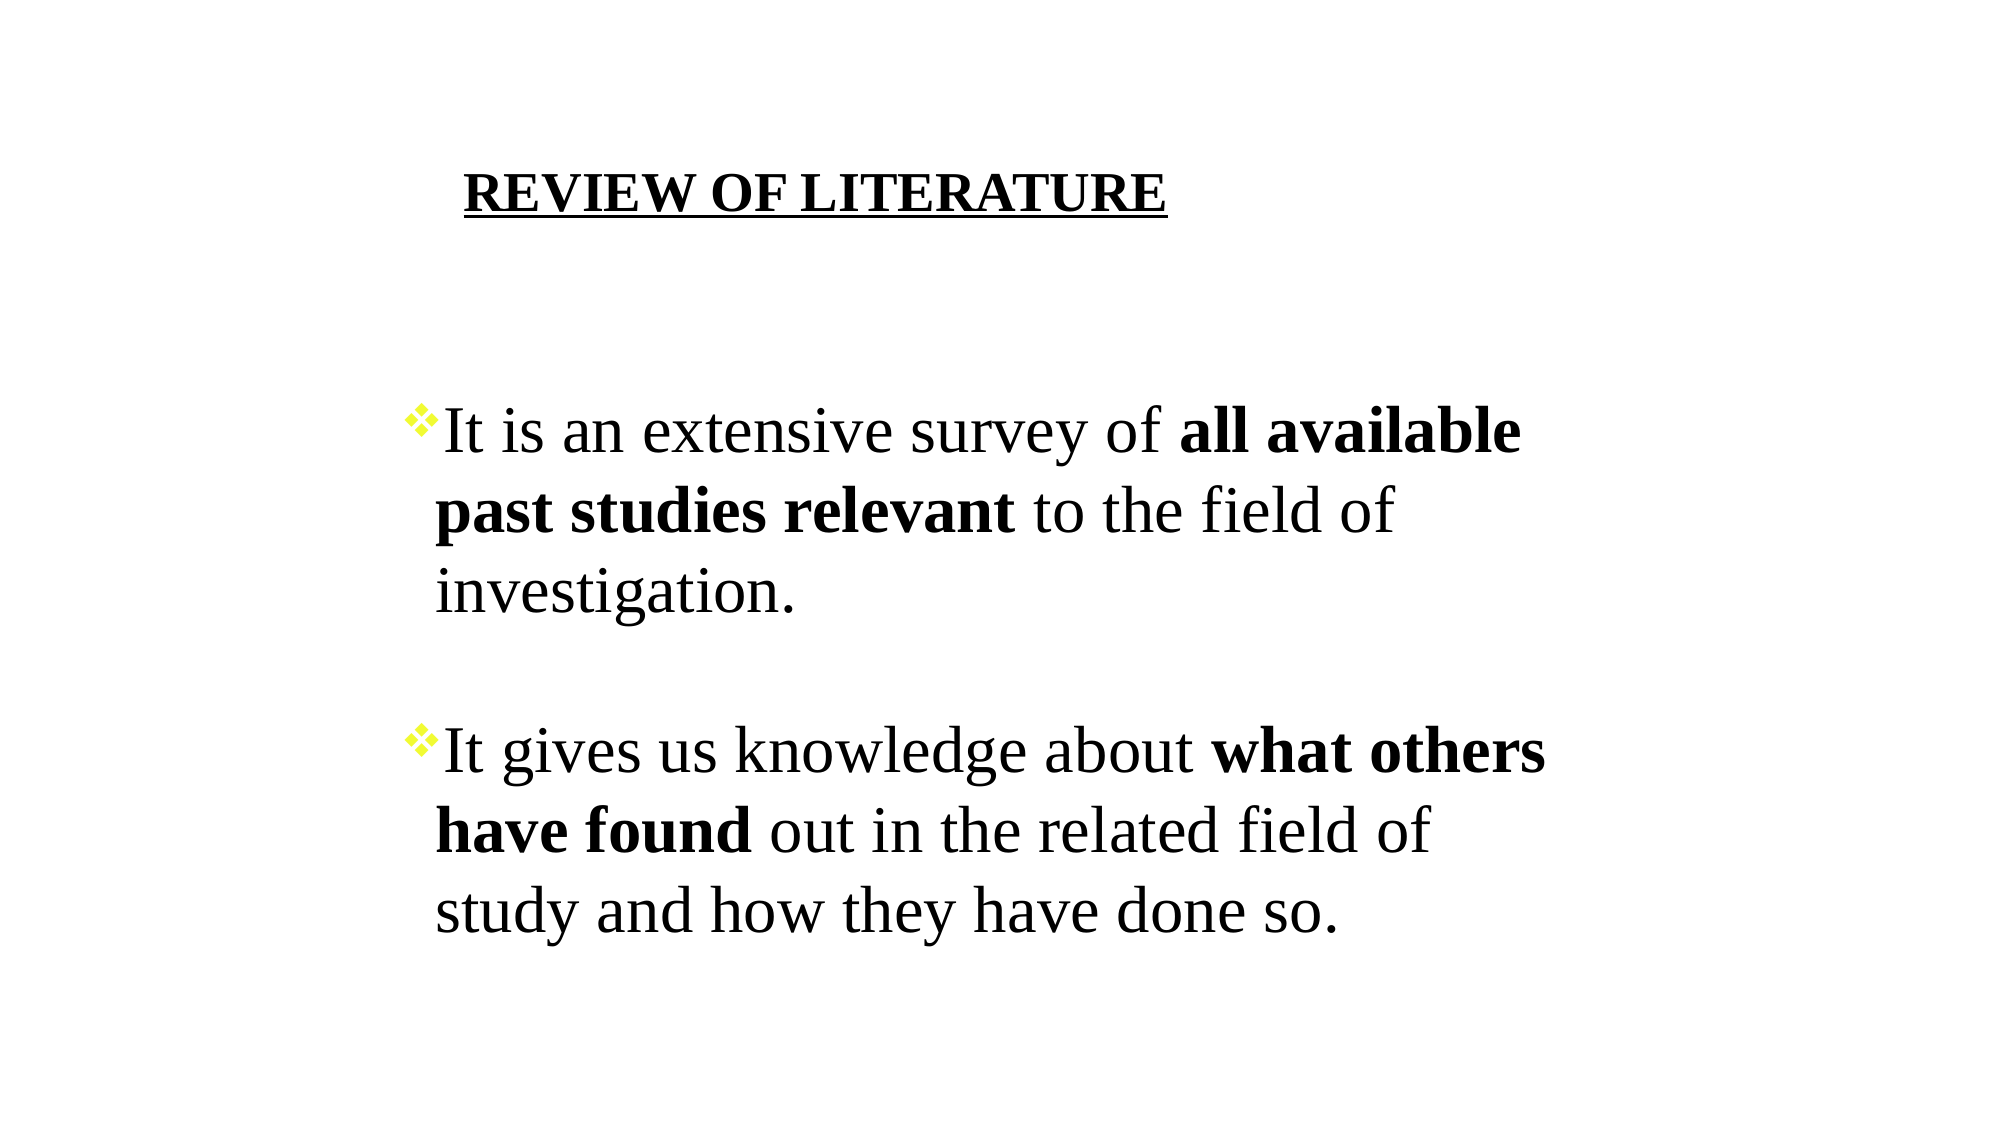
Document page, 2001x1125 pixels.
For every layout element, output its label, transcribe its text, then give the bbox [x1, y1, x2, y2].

text_box REVIEW OF LITERATURE [309, 118, 1323, 260]
text_box It is an extensive survey of all available past studies relevant to the field of investigation. It gives us knowledge about what others have found out in the related field of study and how they have done so. [385, 378, 1568, 937]
